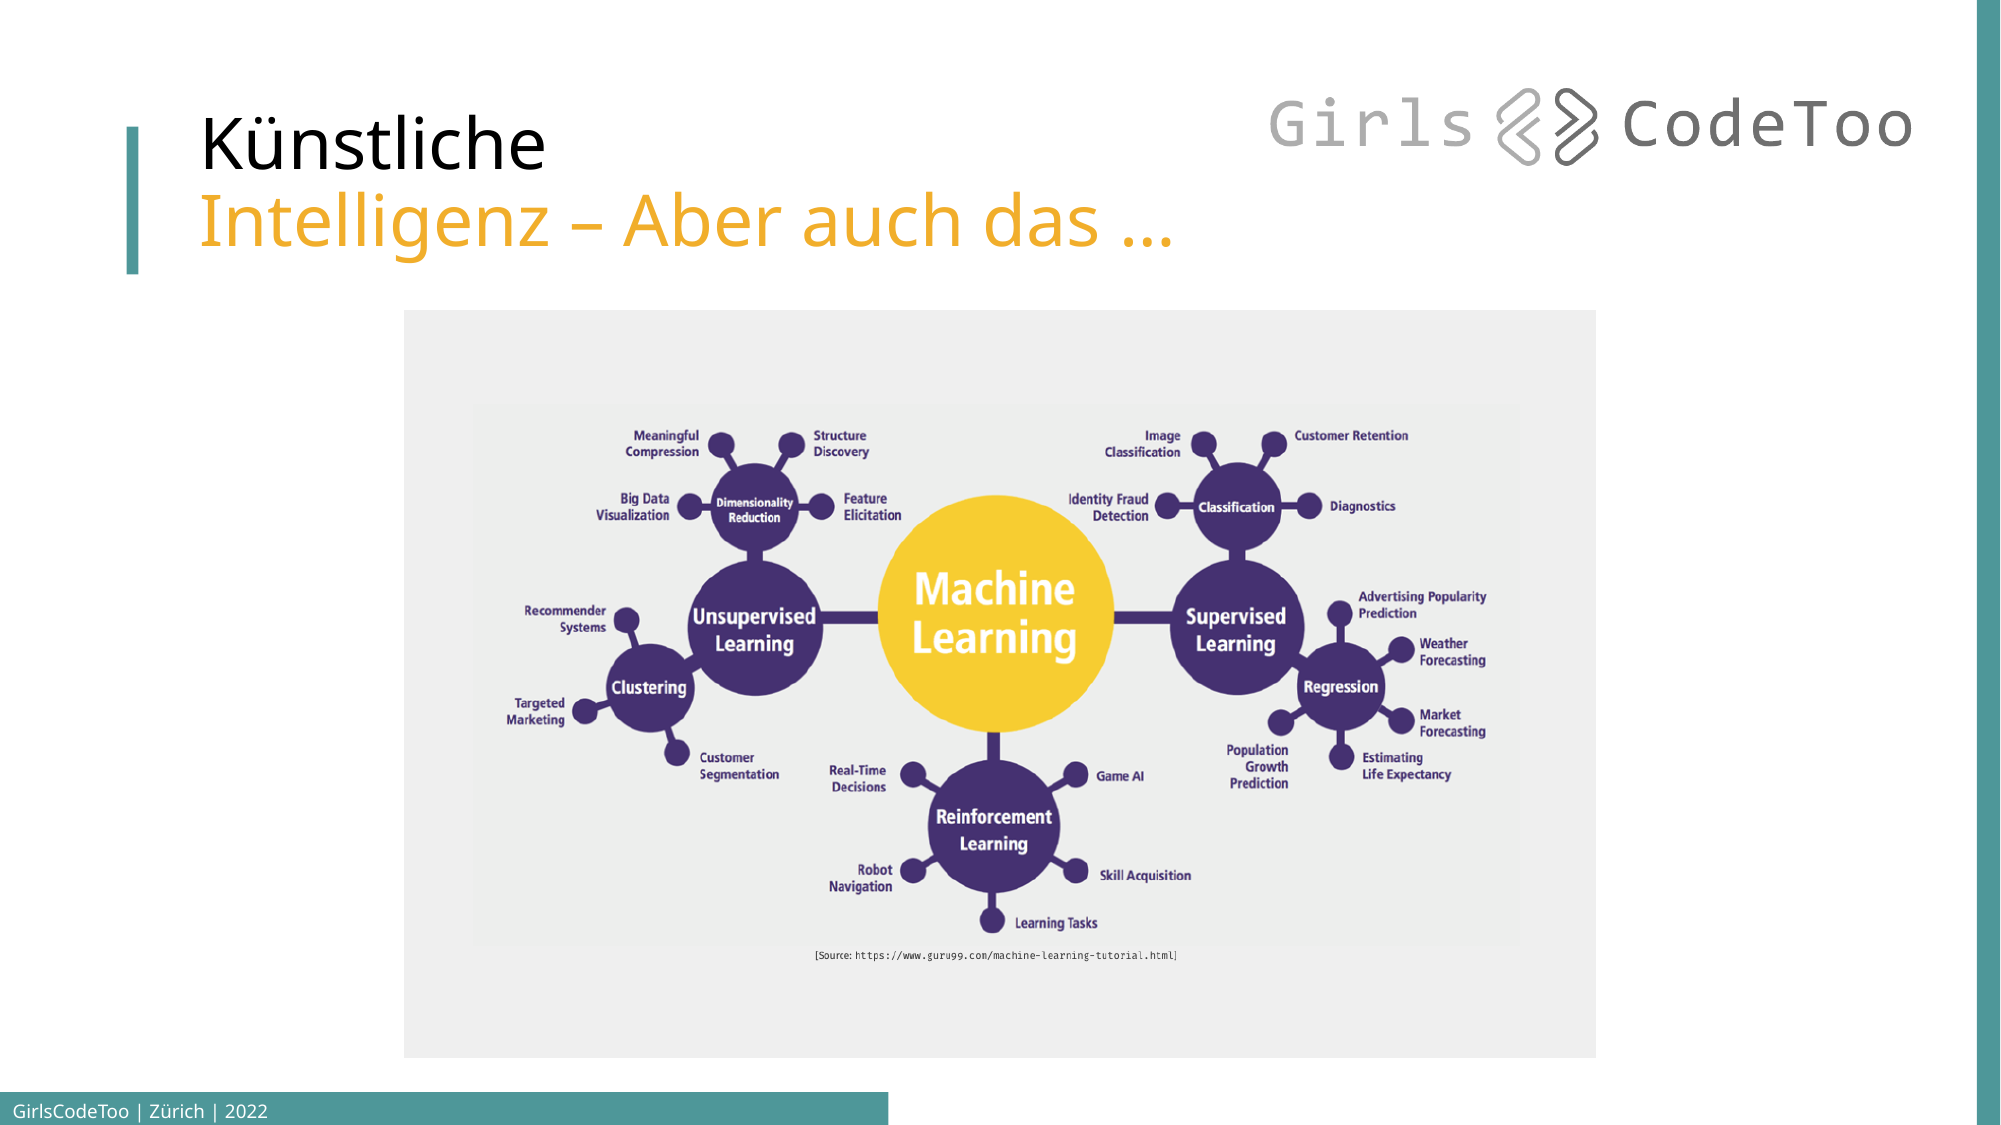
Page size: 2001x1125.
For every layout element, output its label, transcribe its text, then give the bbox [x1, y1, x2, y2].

title Künstliche Intelligenz – Aber auch das … [184, 92, 1333, 280]
picture [404, 310, 1596, 1058]
